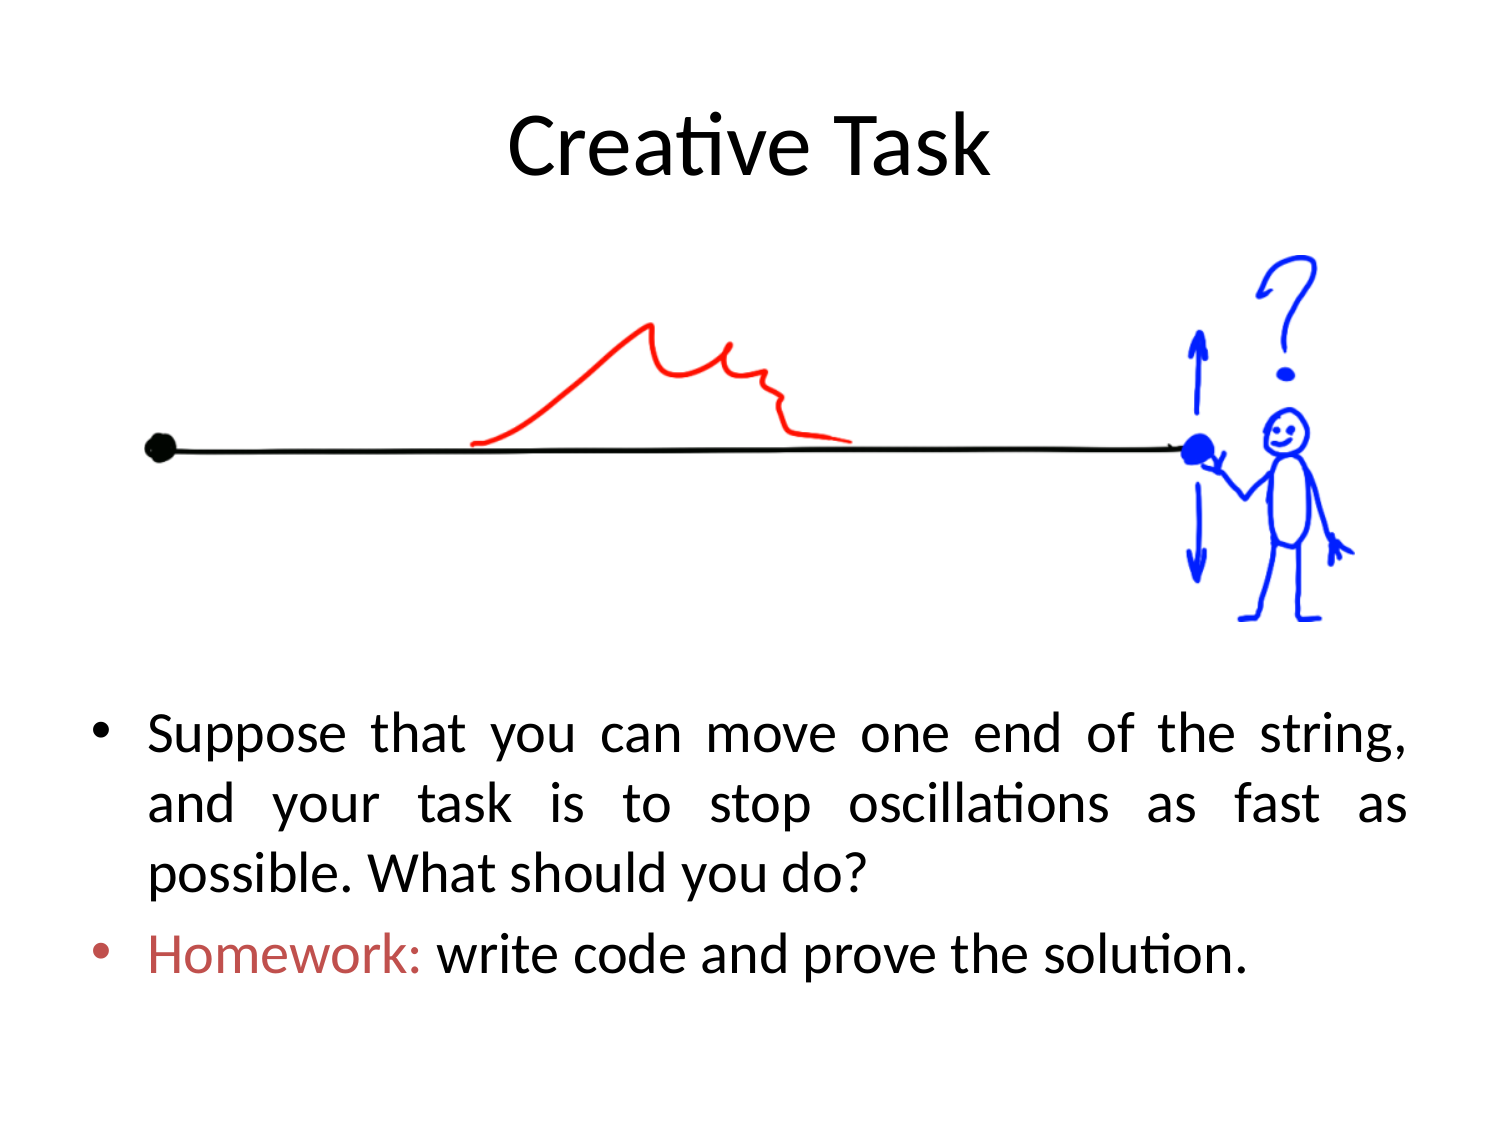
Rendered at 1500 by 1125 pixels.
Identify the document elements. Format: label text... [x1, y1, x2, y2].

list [144, 255, 1356, 622]
list Suppose that you can move one end of the string, and your task is to stop oscillations as fast as possible. What should you do? Homework: write code and prove the solution. [75, 633, 1425, 1047]
title Creative Task [75, 45, 1425, 233]
